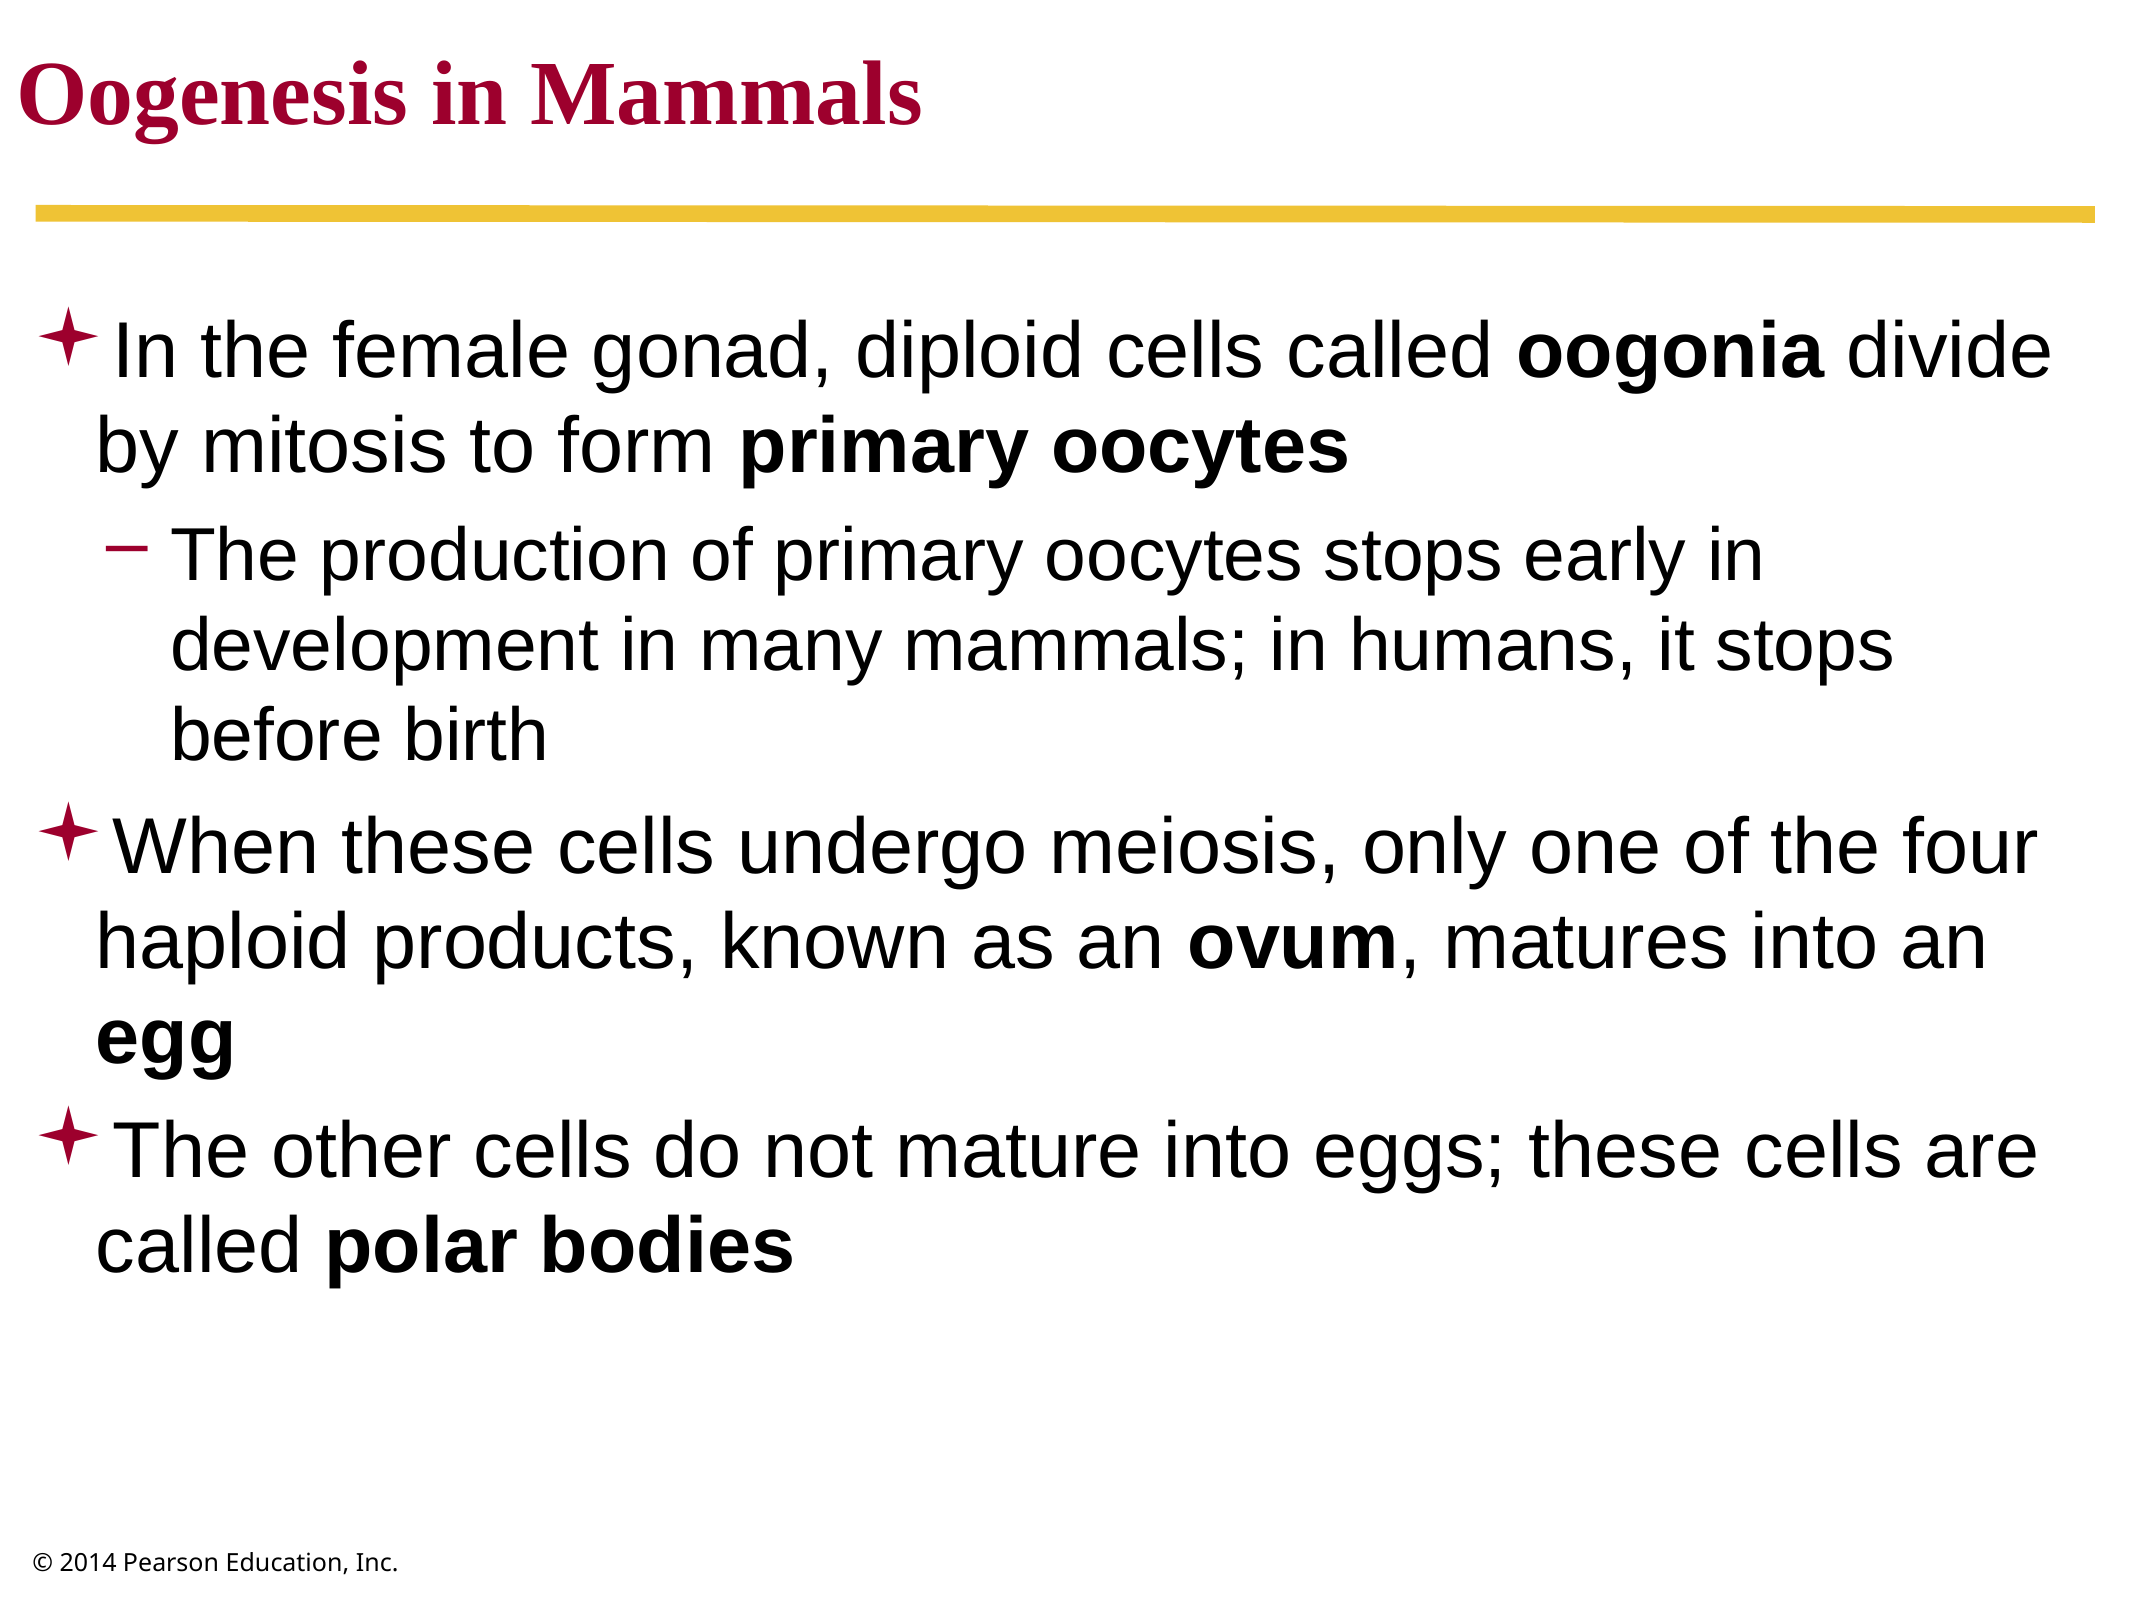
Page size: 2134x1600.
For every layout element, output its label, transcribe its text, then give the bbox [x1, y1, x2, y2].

list In the female gonad, diploid cells called oogonia divide by mitosis to form primary oocytes The production of primary oocytes stops early in development in many mammals; in humans, it stops before birth When these cells undergo meiosis, only one of the four haploid products, known as an ovum, matures into an egg The other cells do not mature into eggs; these cells are called polar bodies [33, 297, 2082, 1483]
title Oogenesis in Mammals [15, 44, 2064, 238]
